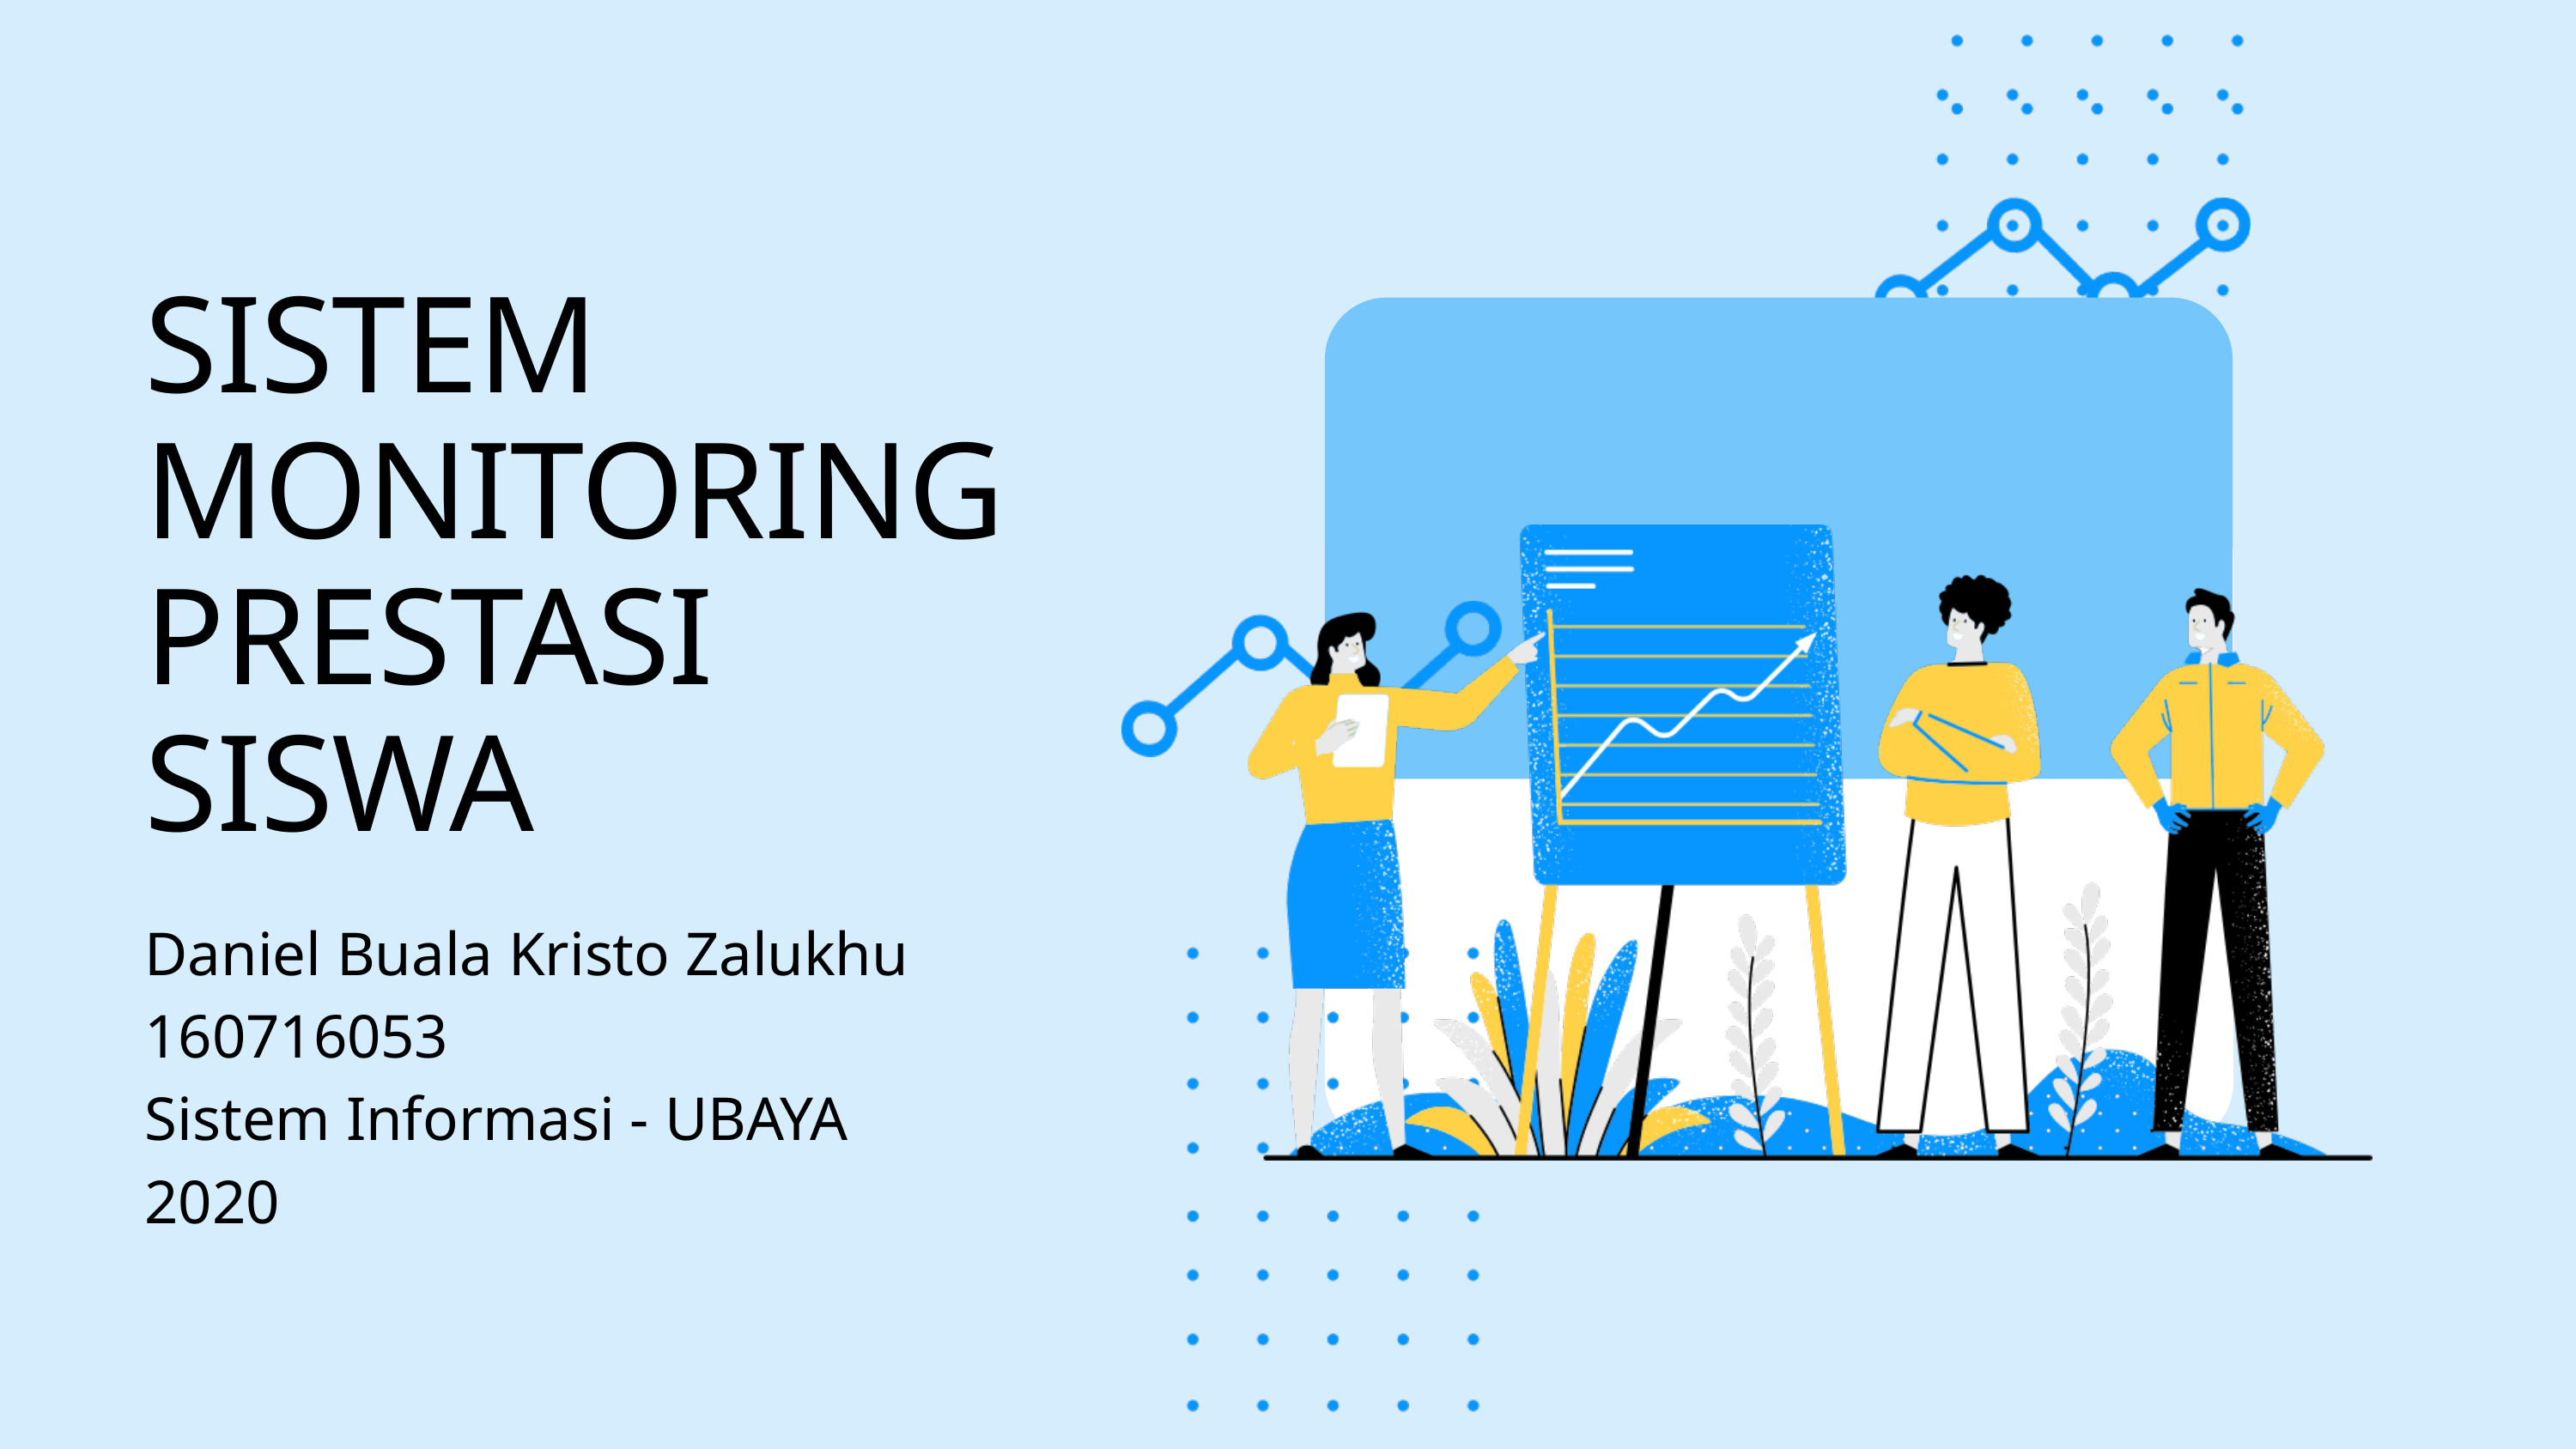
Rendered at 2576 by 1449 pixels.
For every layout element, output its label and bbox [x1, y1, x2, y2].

picture [1180, 1264, 1484, 1449]
picture [1121, 524, 2373, 1226]
text_box [144, 265, 1050, 1226]
picture [1875, 0, 2251, 350]
text_box [1324, 297, 2233, 524]
